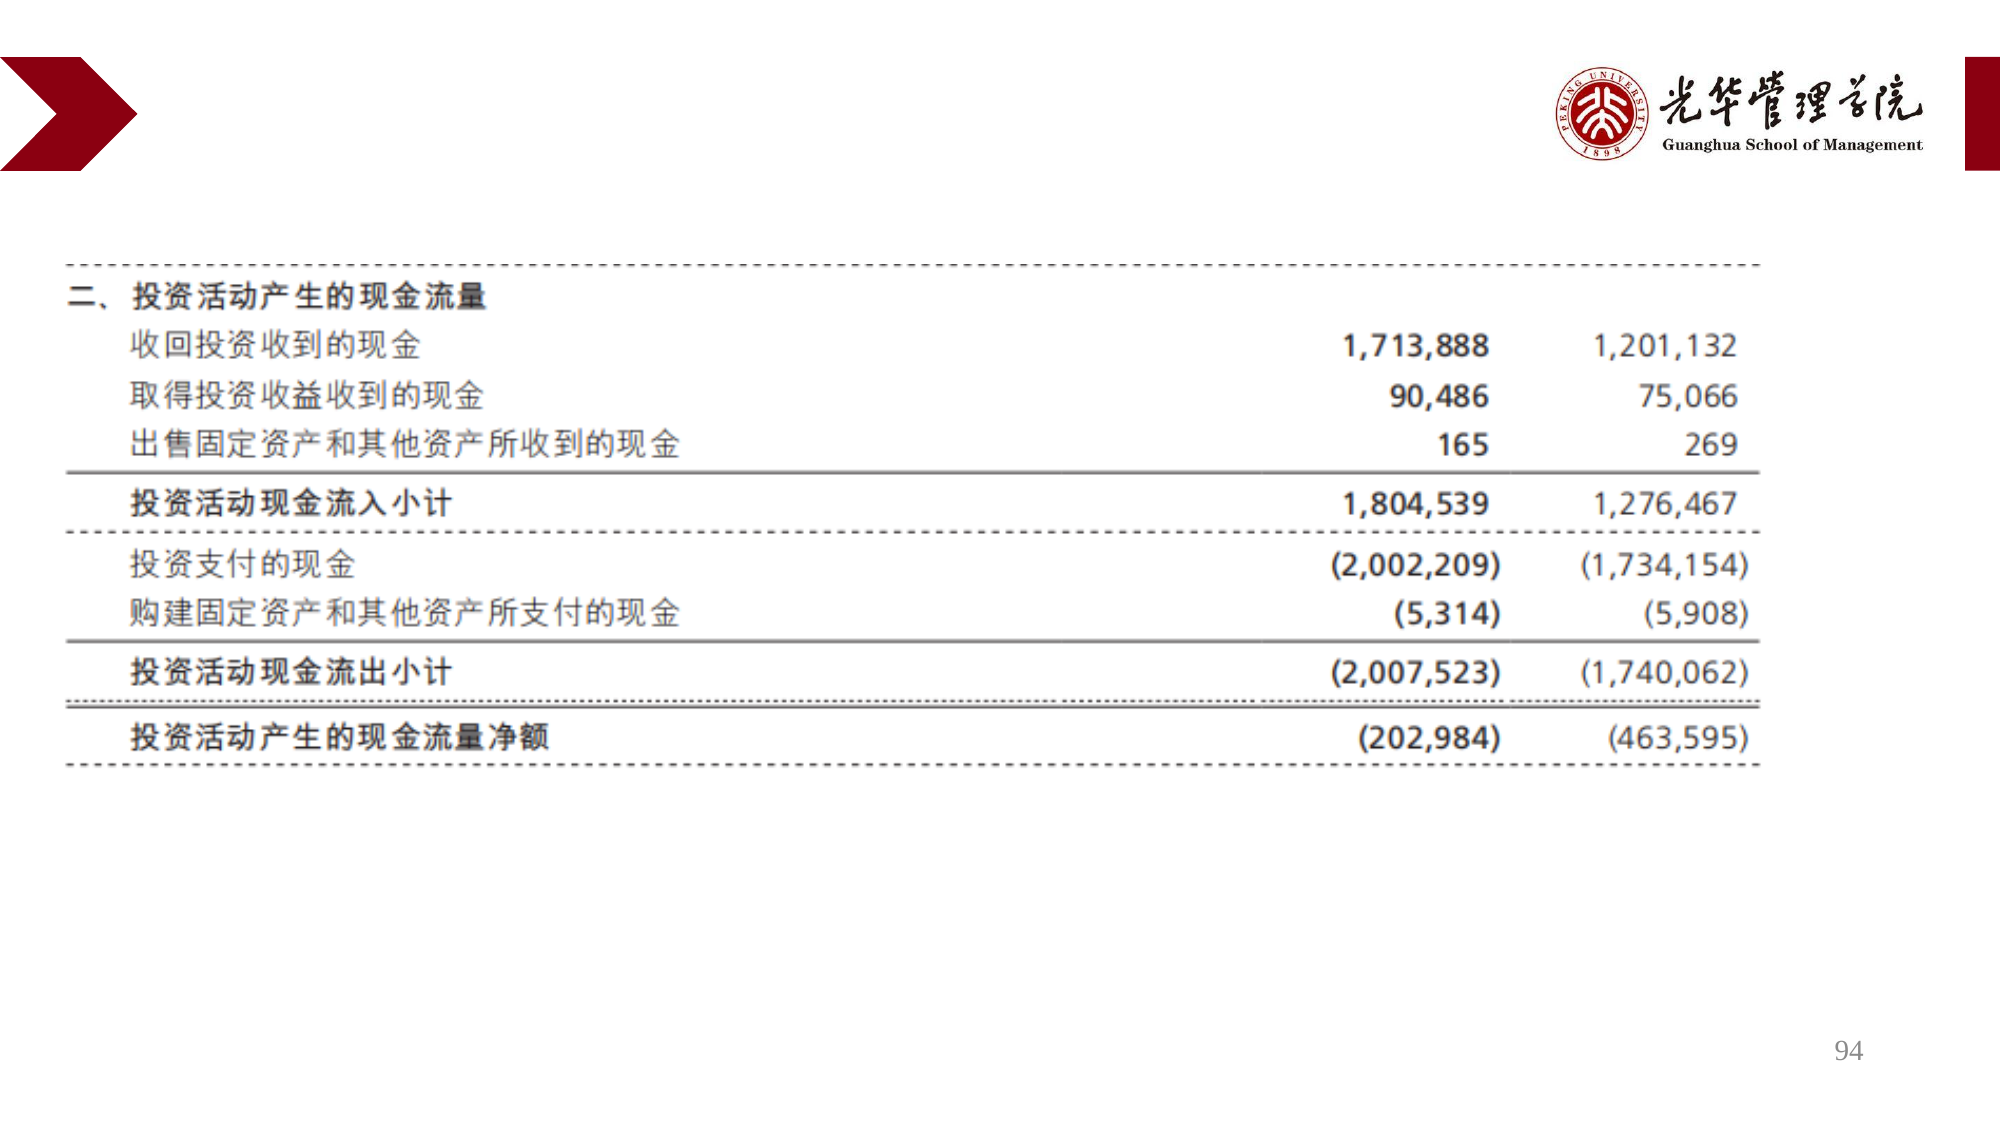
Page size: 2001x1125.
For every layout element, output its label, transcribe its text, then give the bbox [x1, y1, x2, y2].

picture [1507, 27, 1965, 200]
picture [26, 264, 1780, 785]
slide_number 94 [1429, 1018, 1880, 1079]
